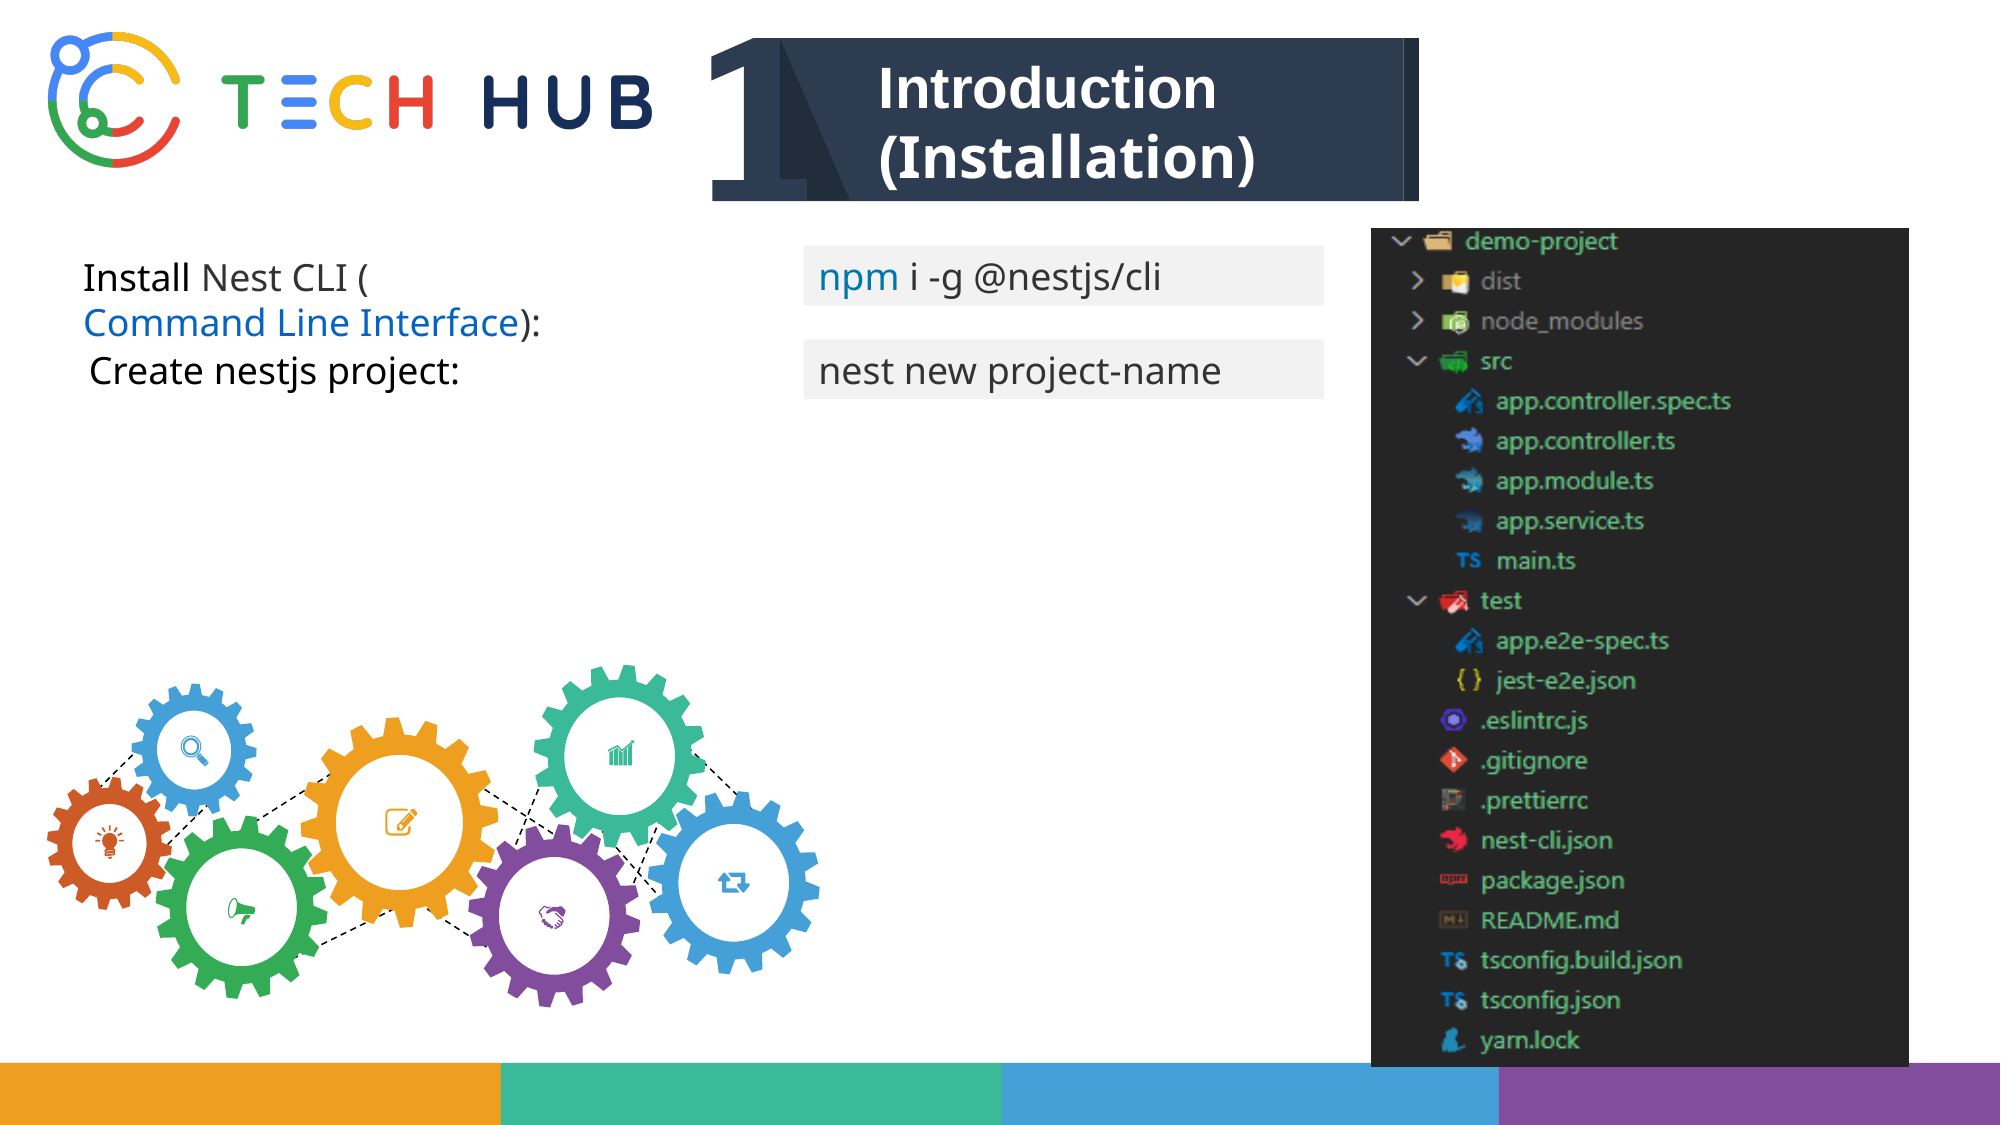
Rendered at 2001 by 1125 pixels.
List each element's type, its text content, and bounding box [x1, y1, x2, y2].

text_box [47, 664, 820, 1008]
text_box Install Nest CLI (Command Line Interface): [68, 246, 820, 403]
text_box nest new project-name [803, 339, 1324, 400]
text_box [711, 38, 1419, 202]
picture [1371, 228, 1909, 1067]
text_box Create nestjs project: [0, 339, 666, 400]
picture [46, 32, 652, 169]
text_box npm i -g @nestjs/cli [803, 245, 1324, 306]
